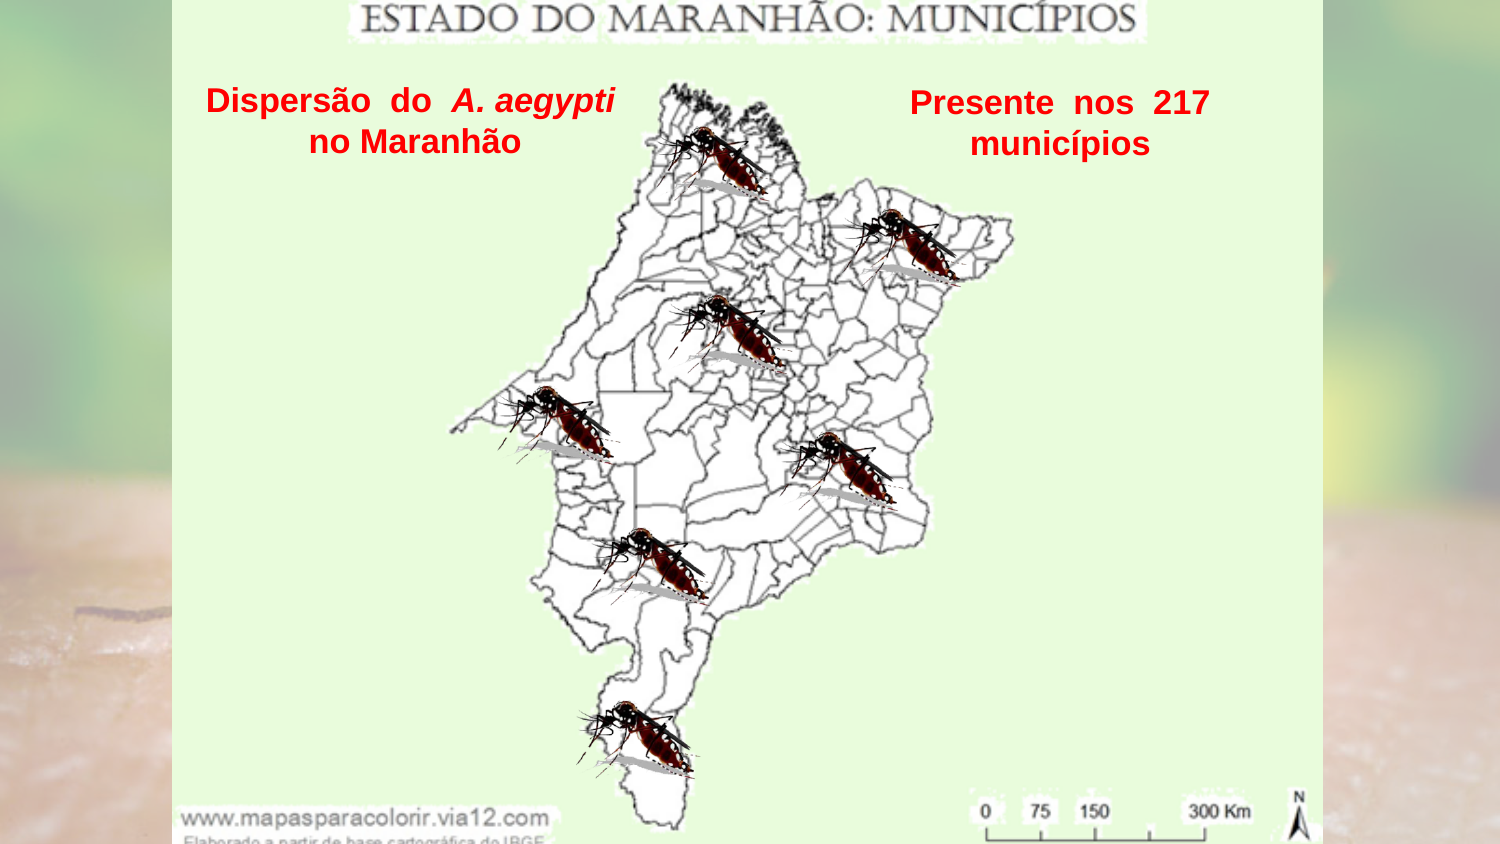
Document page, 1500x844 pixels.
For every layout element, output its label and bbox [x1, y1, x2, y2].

picture [171, 0, 1323, 844]
